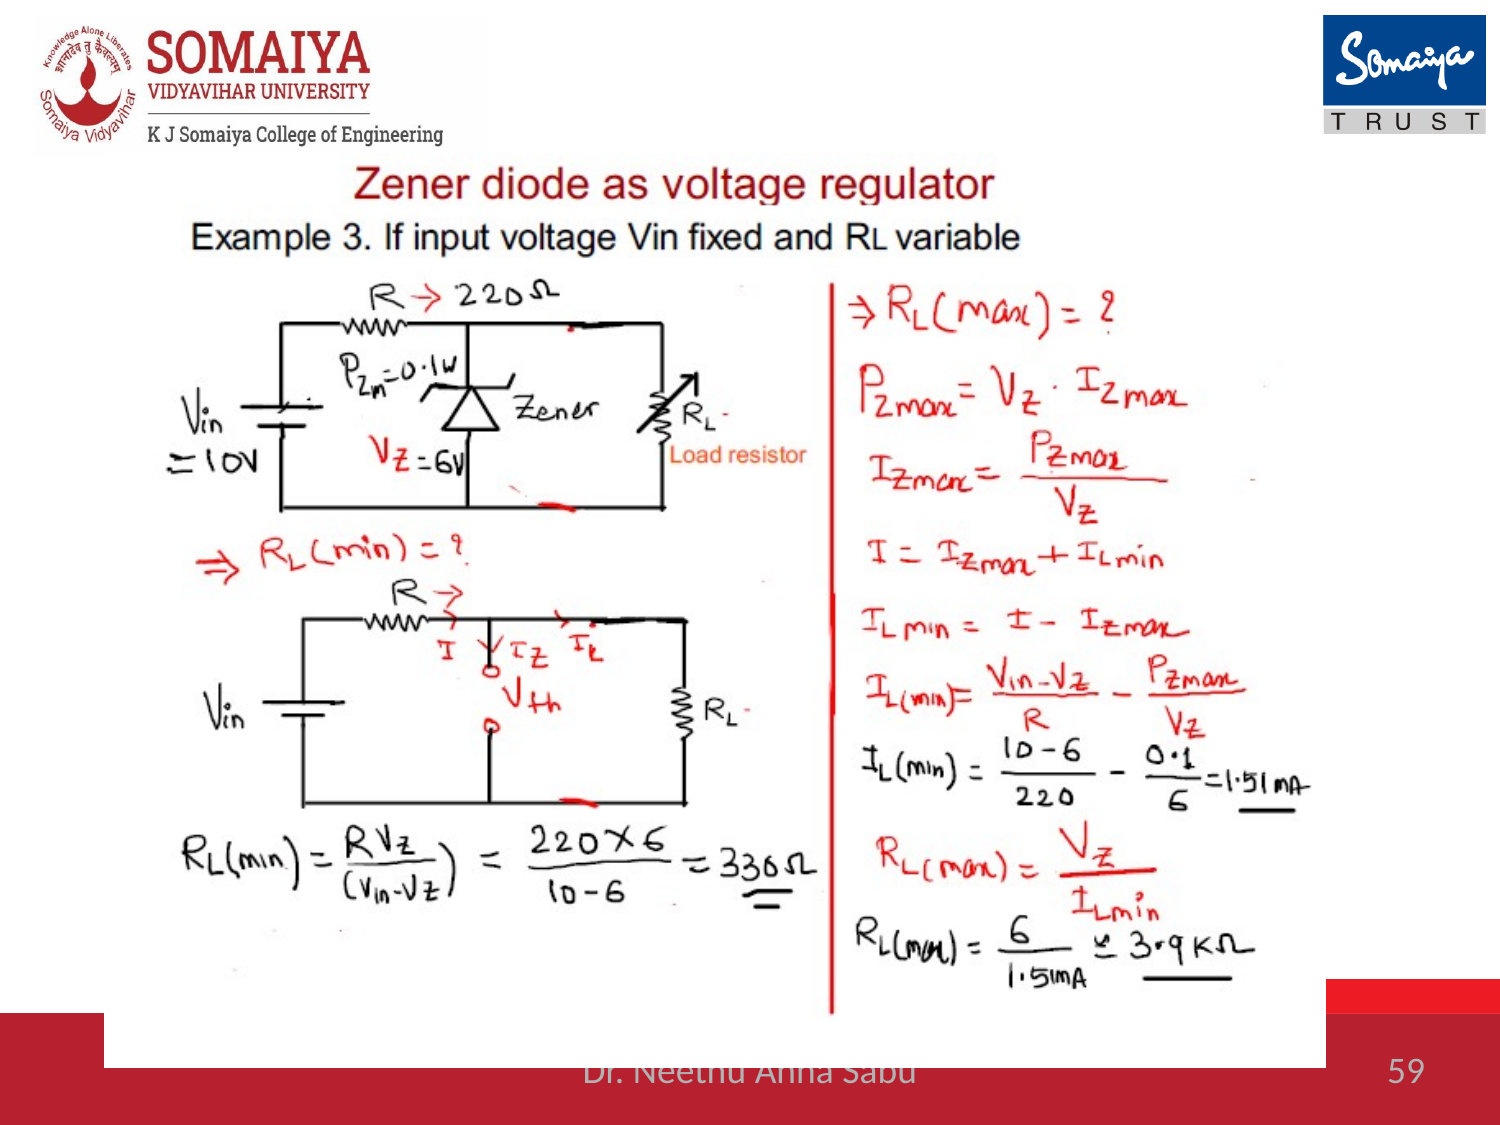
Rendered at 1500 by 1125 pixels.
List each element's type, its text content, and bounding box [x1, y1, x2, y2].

slide_number 59 [1080, 1046, 1425, 1103]
picture [1323, 15, 1486, 134]
picture [0, 15, 1500, 1125]
footer Dr. Neethu Anna Sabu [510, 1077, 990, 1103]
